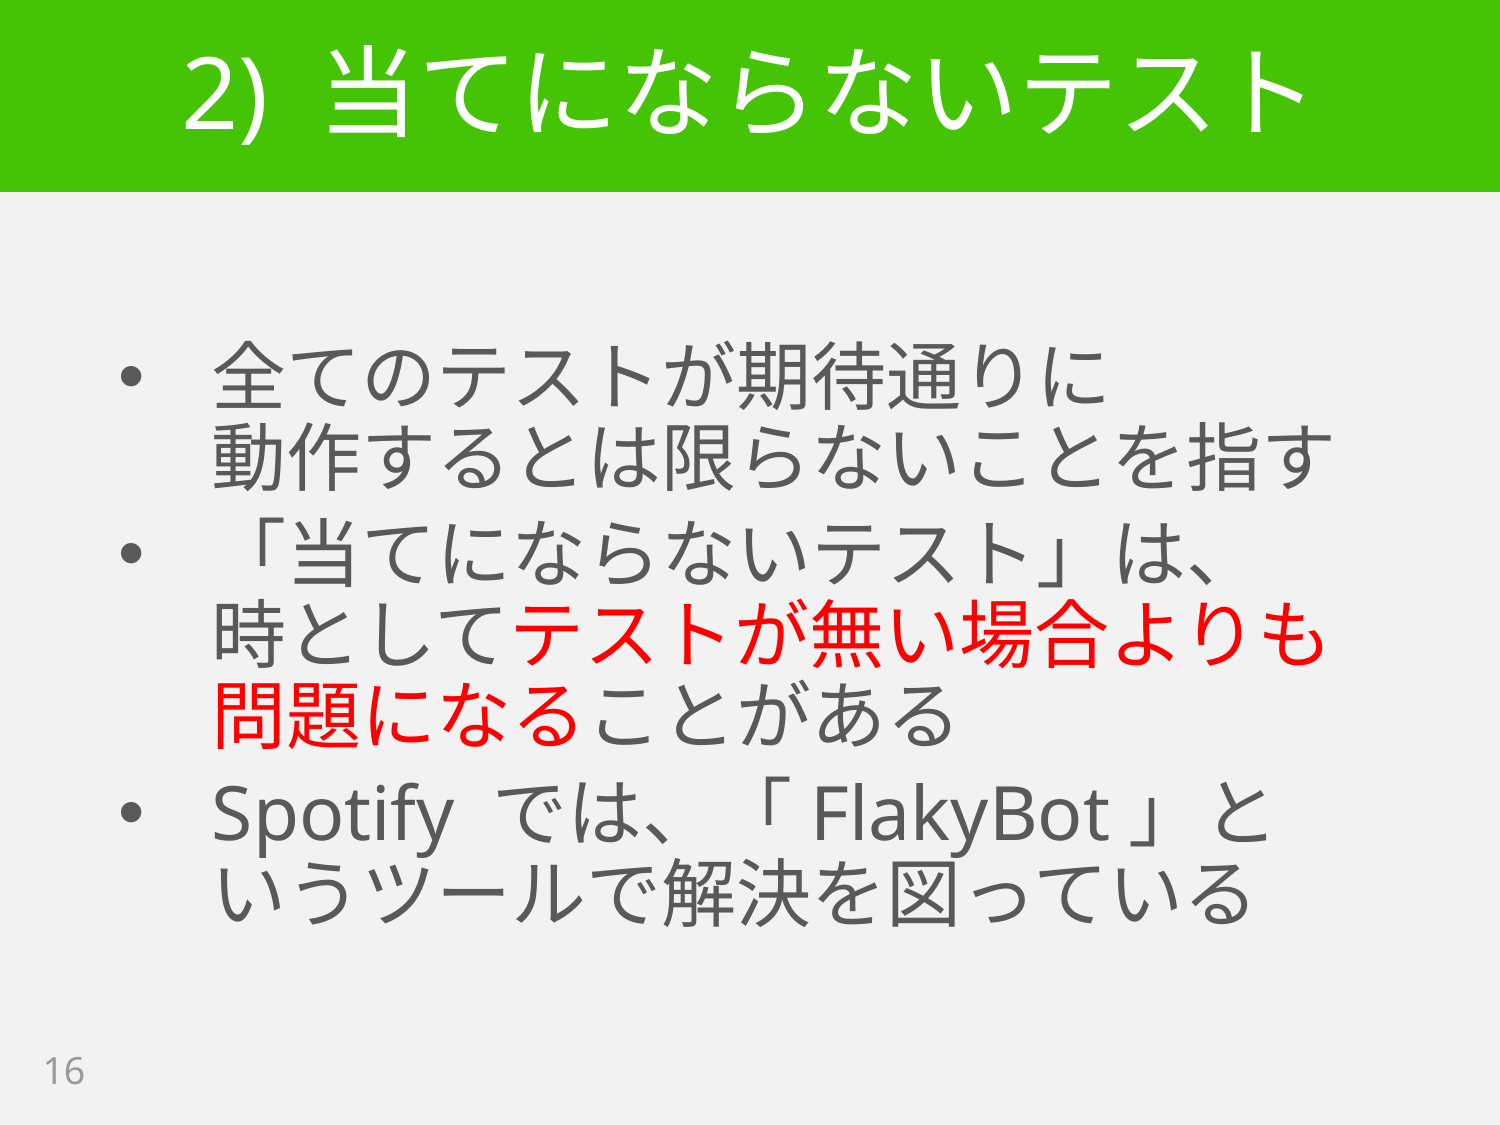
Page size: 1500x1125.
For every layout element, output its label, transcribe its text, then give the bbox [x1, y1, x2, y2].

slide_number 16 [27, 1042, 146, 1102]
list 全てのテストが期待通りに 動作するとは限らないことを指す 「当てにならないテスト」は、 時としてテストが無い場合よりも 問題になることがある Spotify では、「FlakyBot」と いうツールで解決を図っている [103, 277, 1397, 1000]
title 2) 当てにならないテスト [0, 53, 1500, 140]
